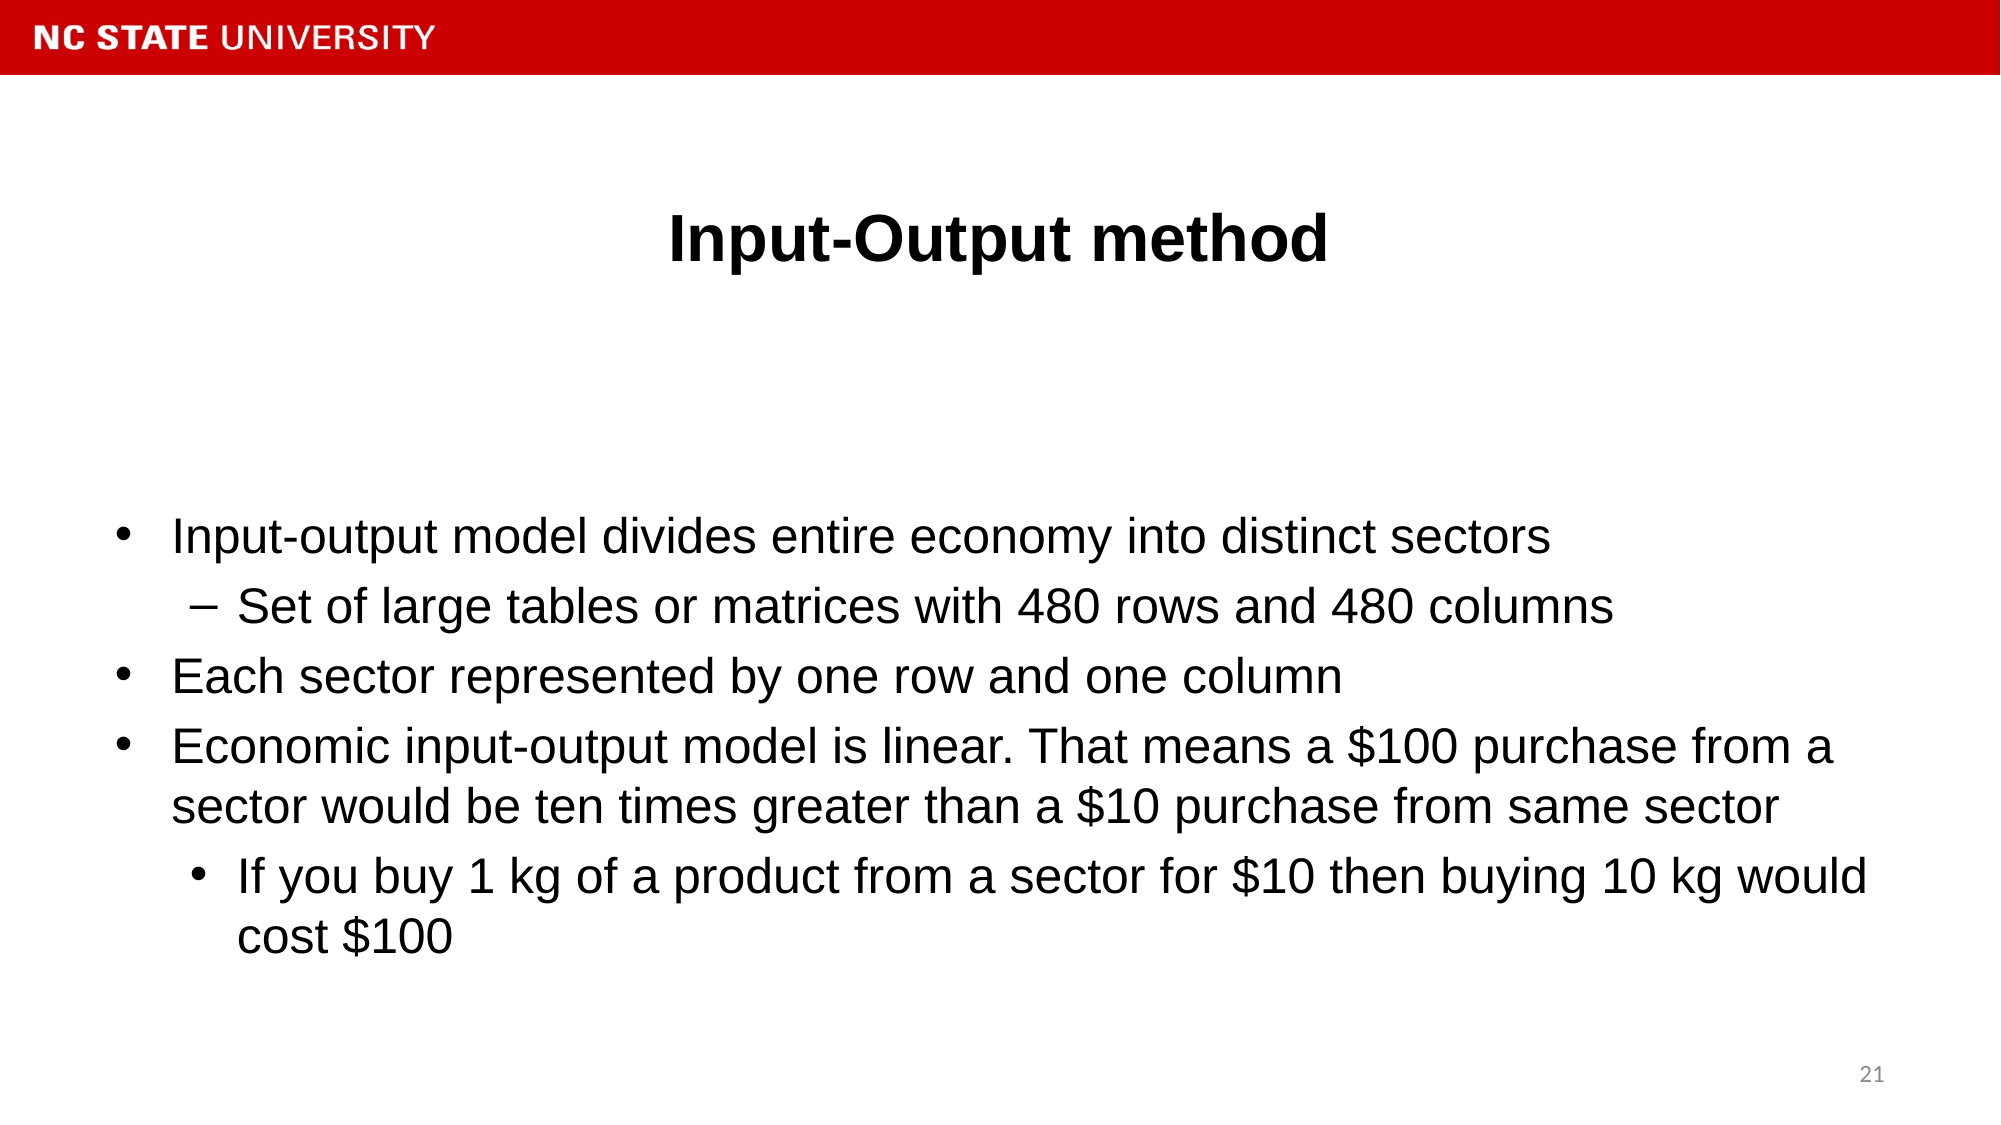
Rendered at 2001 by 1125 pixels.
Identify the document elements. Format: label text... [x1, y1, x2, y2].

title Input-Output method [99, 147, 1900, 323]
list Input-output model divides entire economy into distinct sectors Set of large tables or matrices with 480 rows and 480 columns Each sector represented by one row and one column Economic input-output model is linear. That means a $100 purchase from a sector would be ten times greater than a $10 purchase from same sector If you buy 1 kg of a product from a sector for $10 then buying 10 kg would cost $100 [99, 495, 1900, 1005]
picture [0, 0, 2000, 75]
slide_number 21 [1433, 1042, 1900, 1103]
